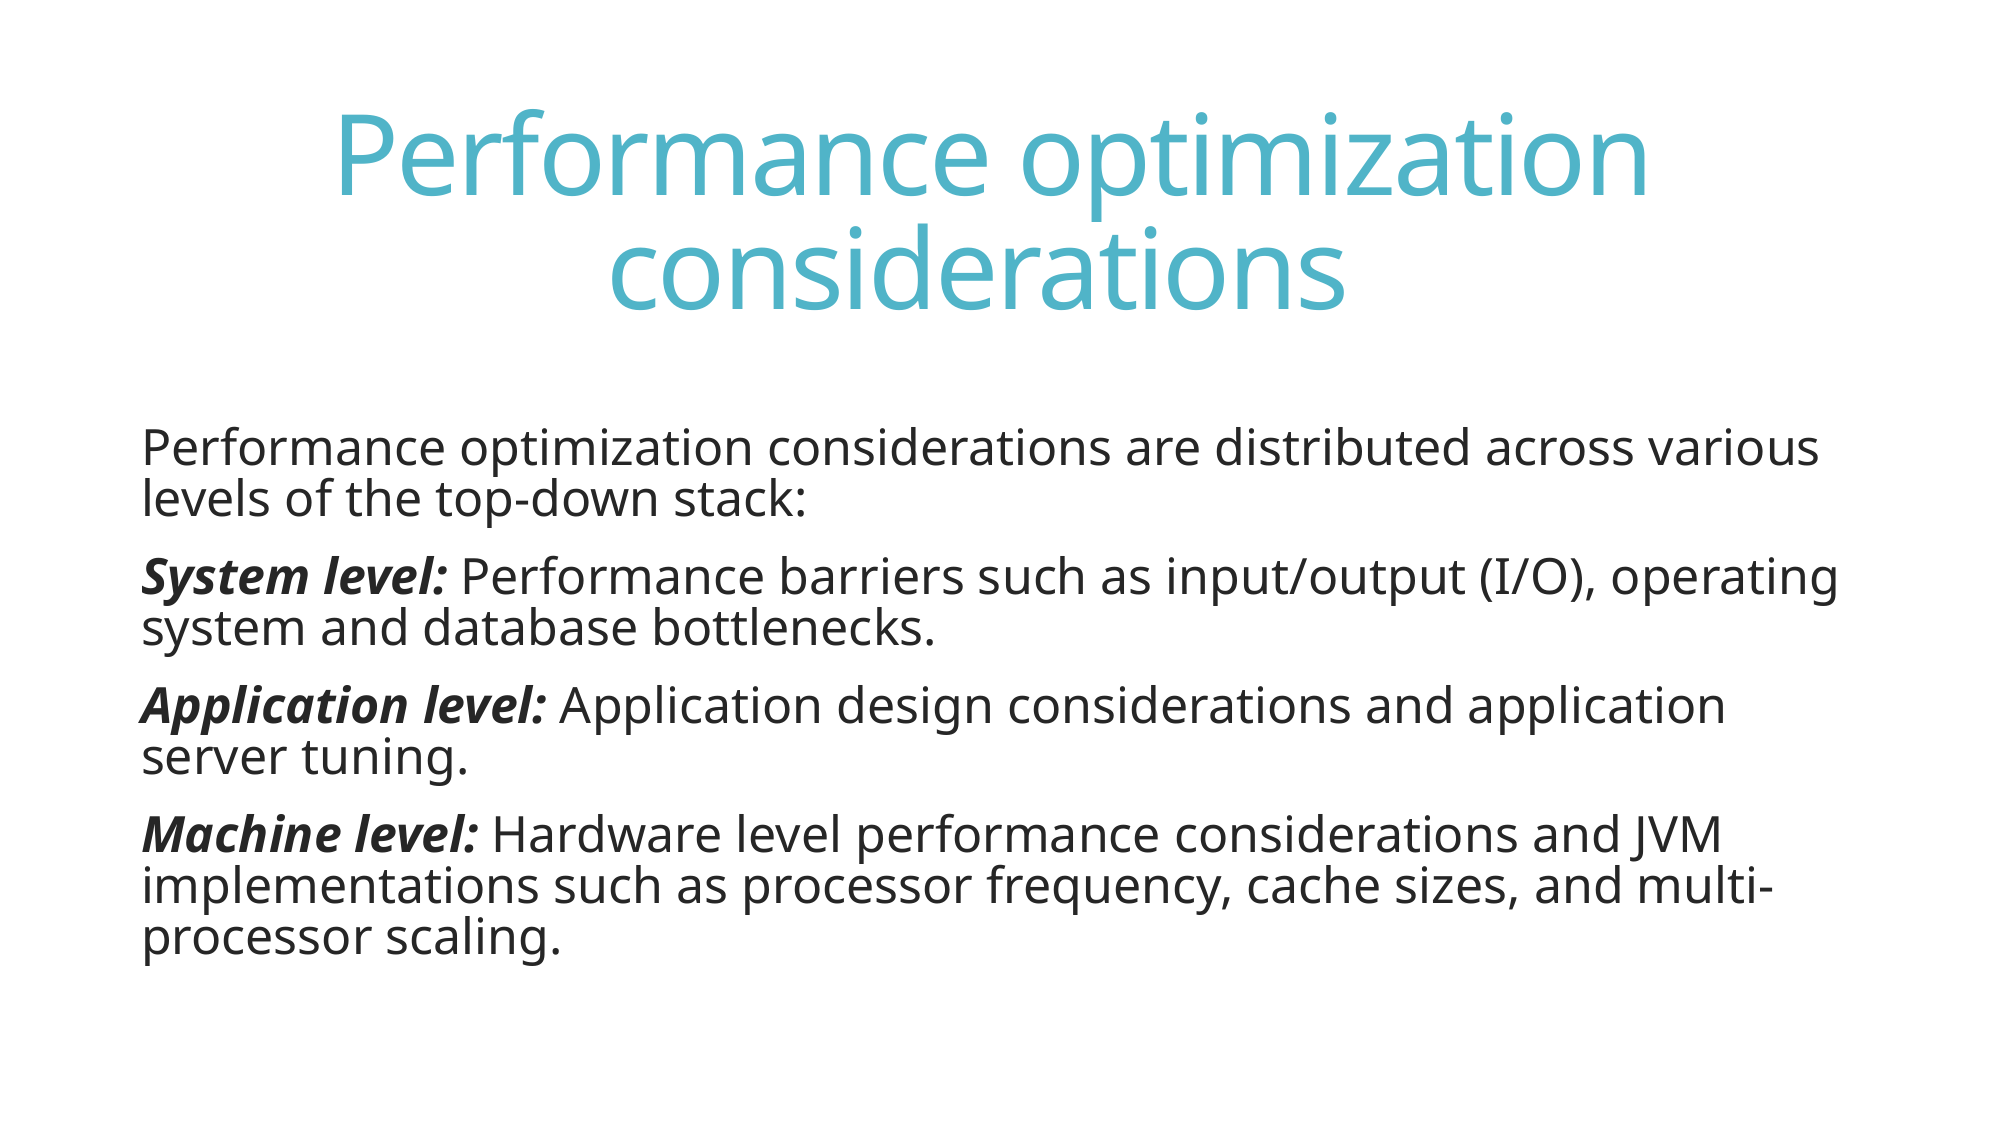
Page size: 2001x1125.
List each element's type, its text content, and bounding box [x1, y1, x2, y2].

title Performance optimization considerations [107, 81, 1875, 354]
list Performance optimization considerations are distributed across various levels of the top-down stack: System level: Performance barriers such as input/output (I/O), operating system and database bottlenecks. Application level: Application design considerations and application server tuning. Machine level: Hardware level performance considerations and JVM implementations such as processor frequency, cache sizes, and multi-processor scaling. [111, 329, 1876, 948]
